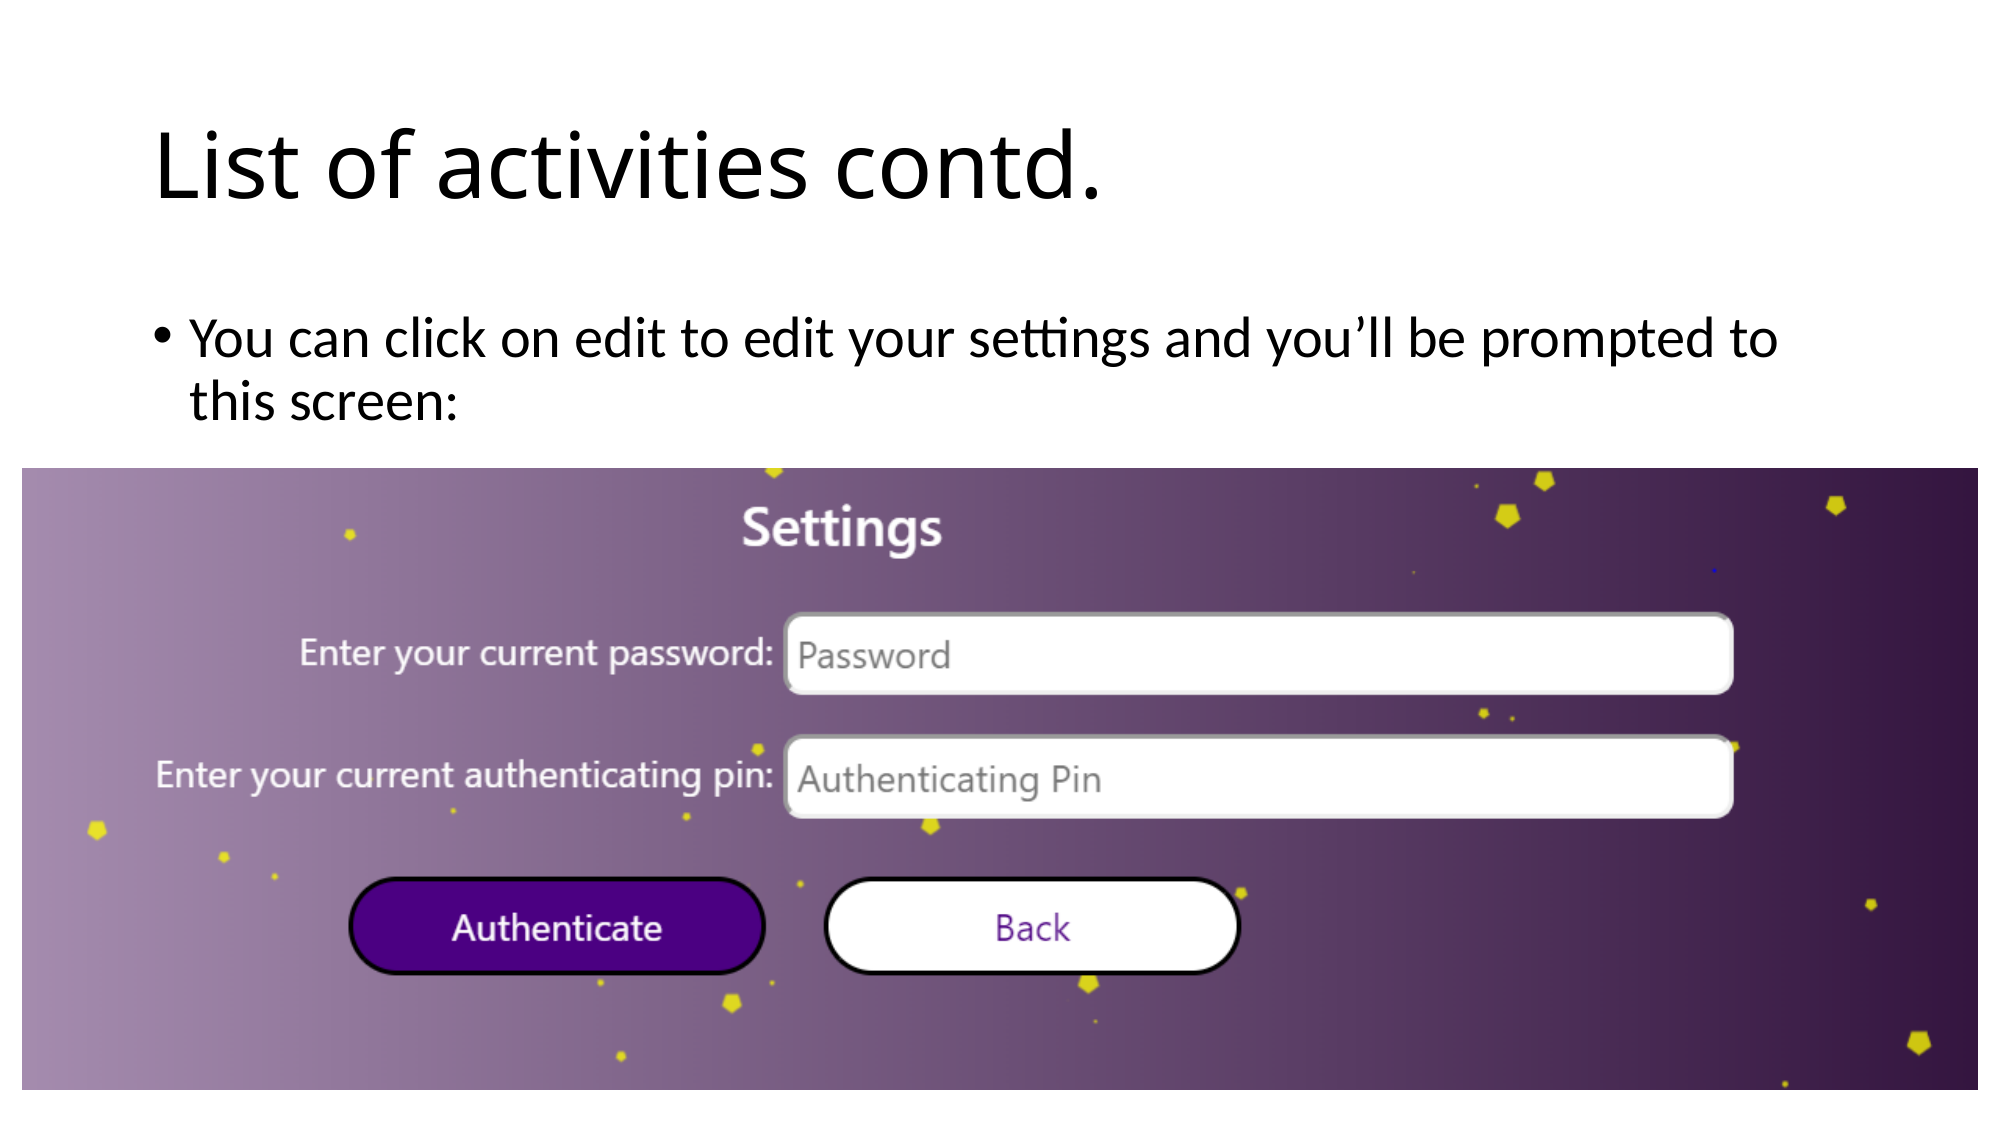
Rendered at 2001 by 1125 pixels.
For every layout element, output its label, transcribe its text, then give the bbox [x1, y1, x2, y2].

picture [22, 468, 1978, 1090]
title List of activities contd. [137, 59, 1863, 278]
list You can click on edit to edit your settings and you’ll be prompted to this screen: [137, 299, 1863, 468]
